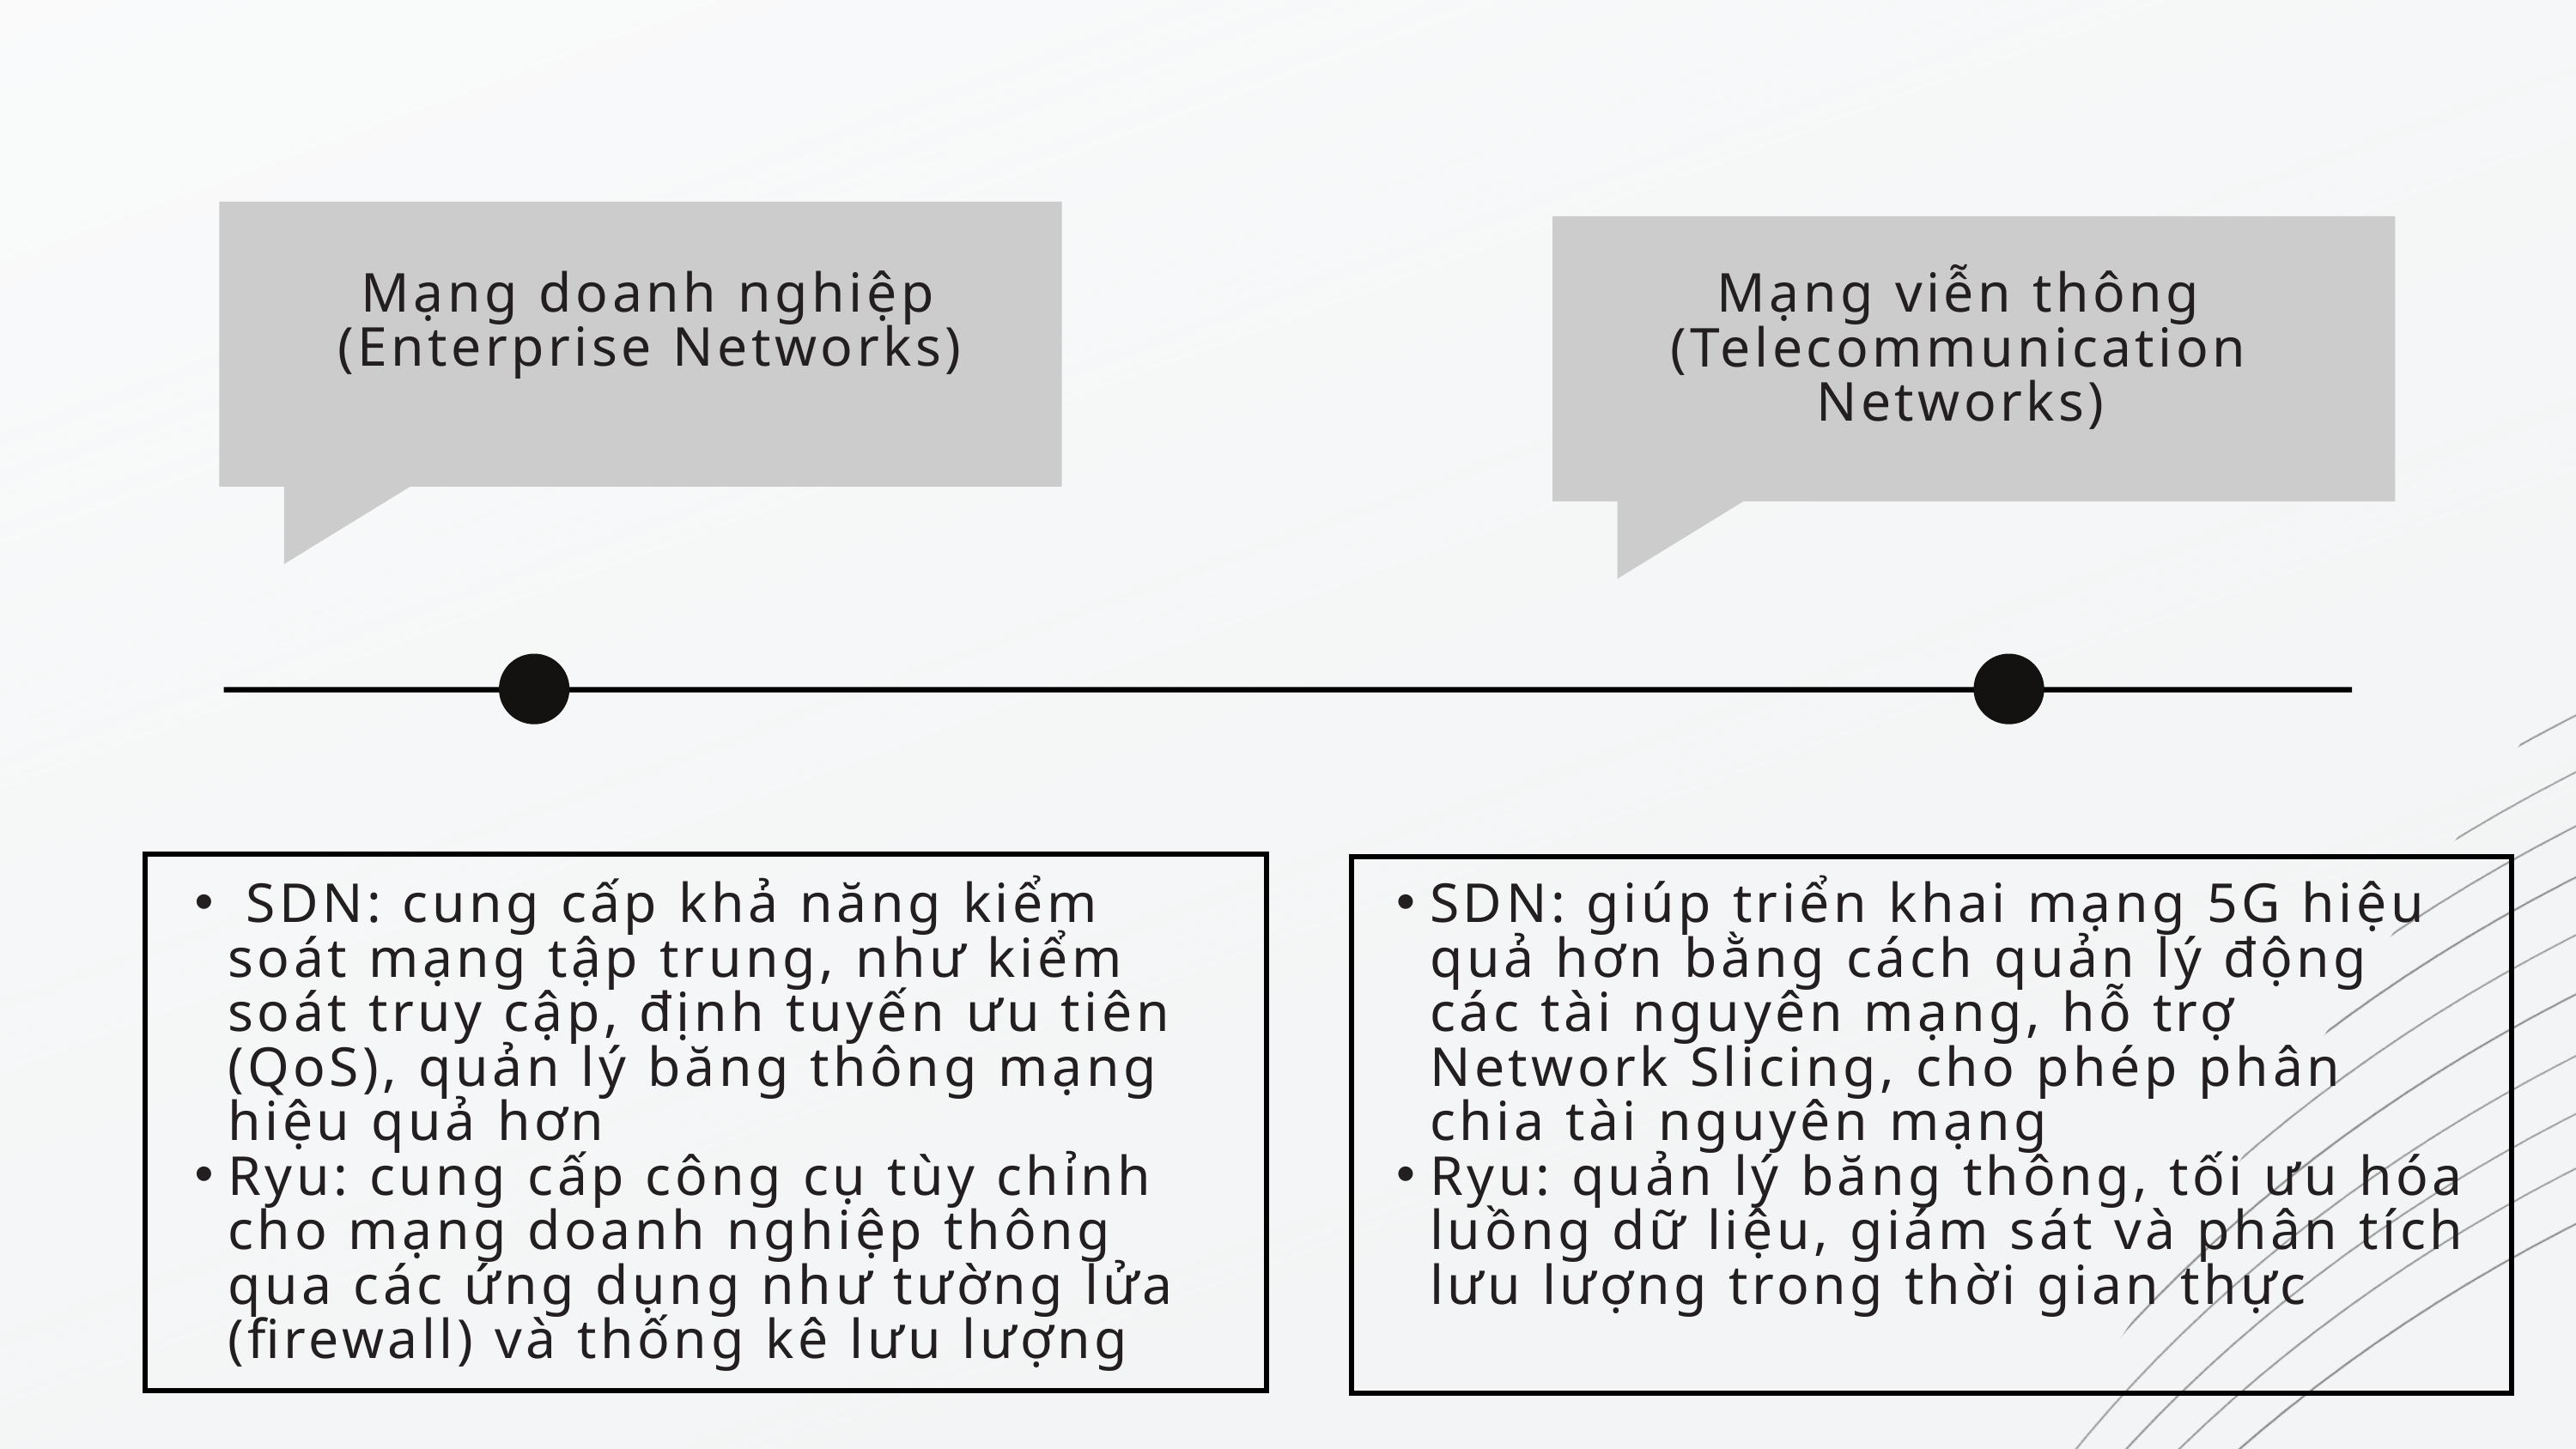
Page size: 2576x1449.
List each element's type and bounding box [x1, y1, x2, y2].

text_box [498, 653, 570, 724]
text_box [2045, 661, 2576, 1449]
text_box [1552, 215, 2396, 579]
text_box [0, 0, 2576, 1449]
text_box [1351, 856, 2512, 1394]
text_box [1973, 653, 2044, 724]
text_box [219, 201, 1062, 565]
text_box [144, 853, 1267, 1391]
